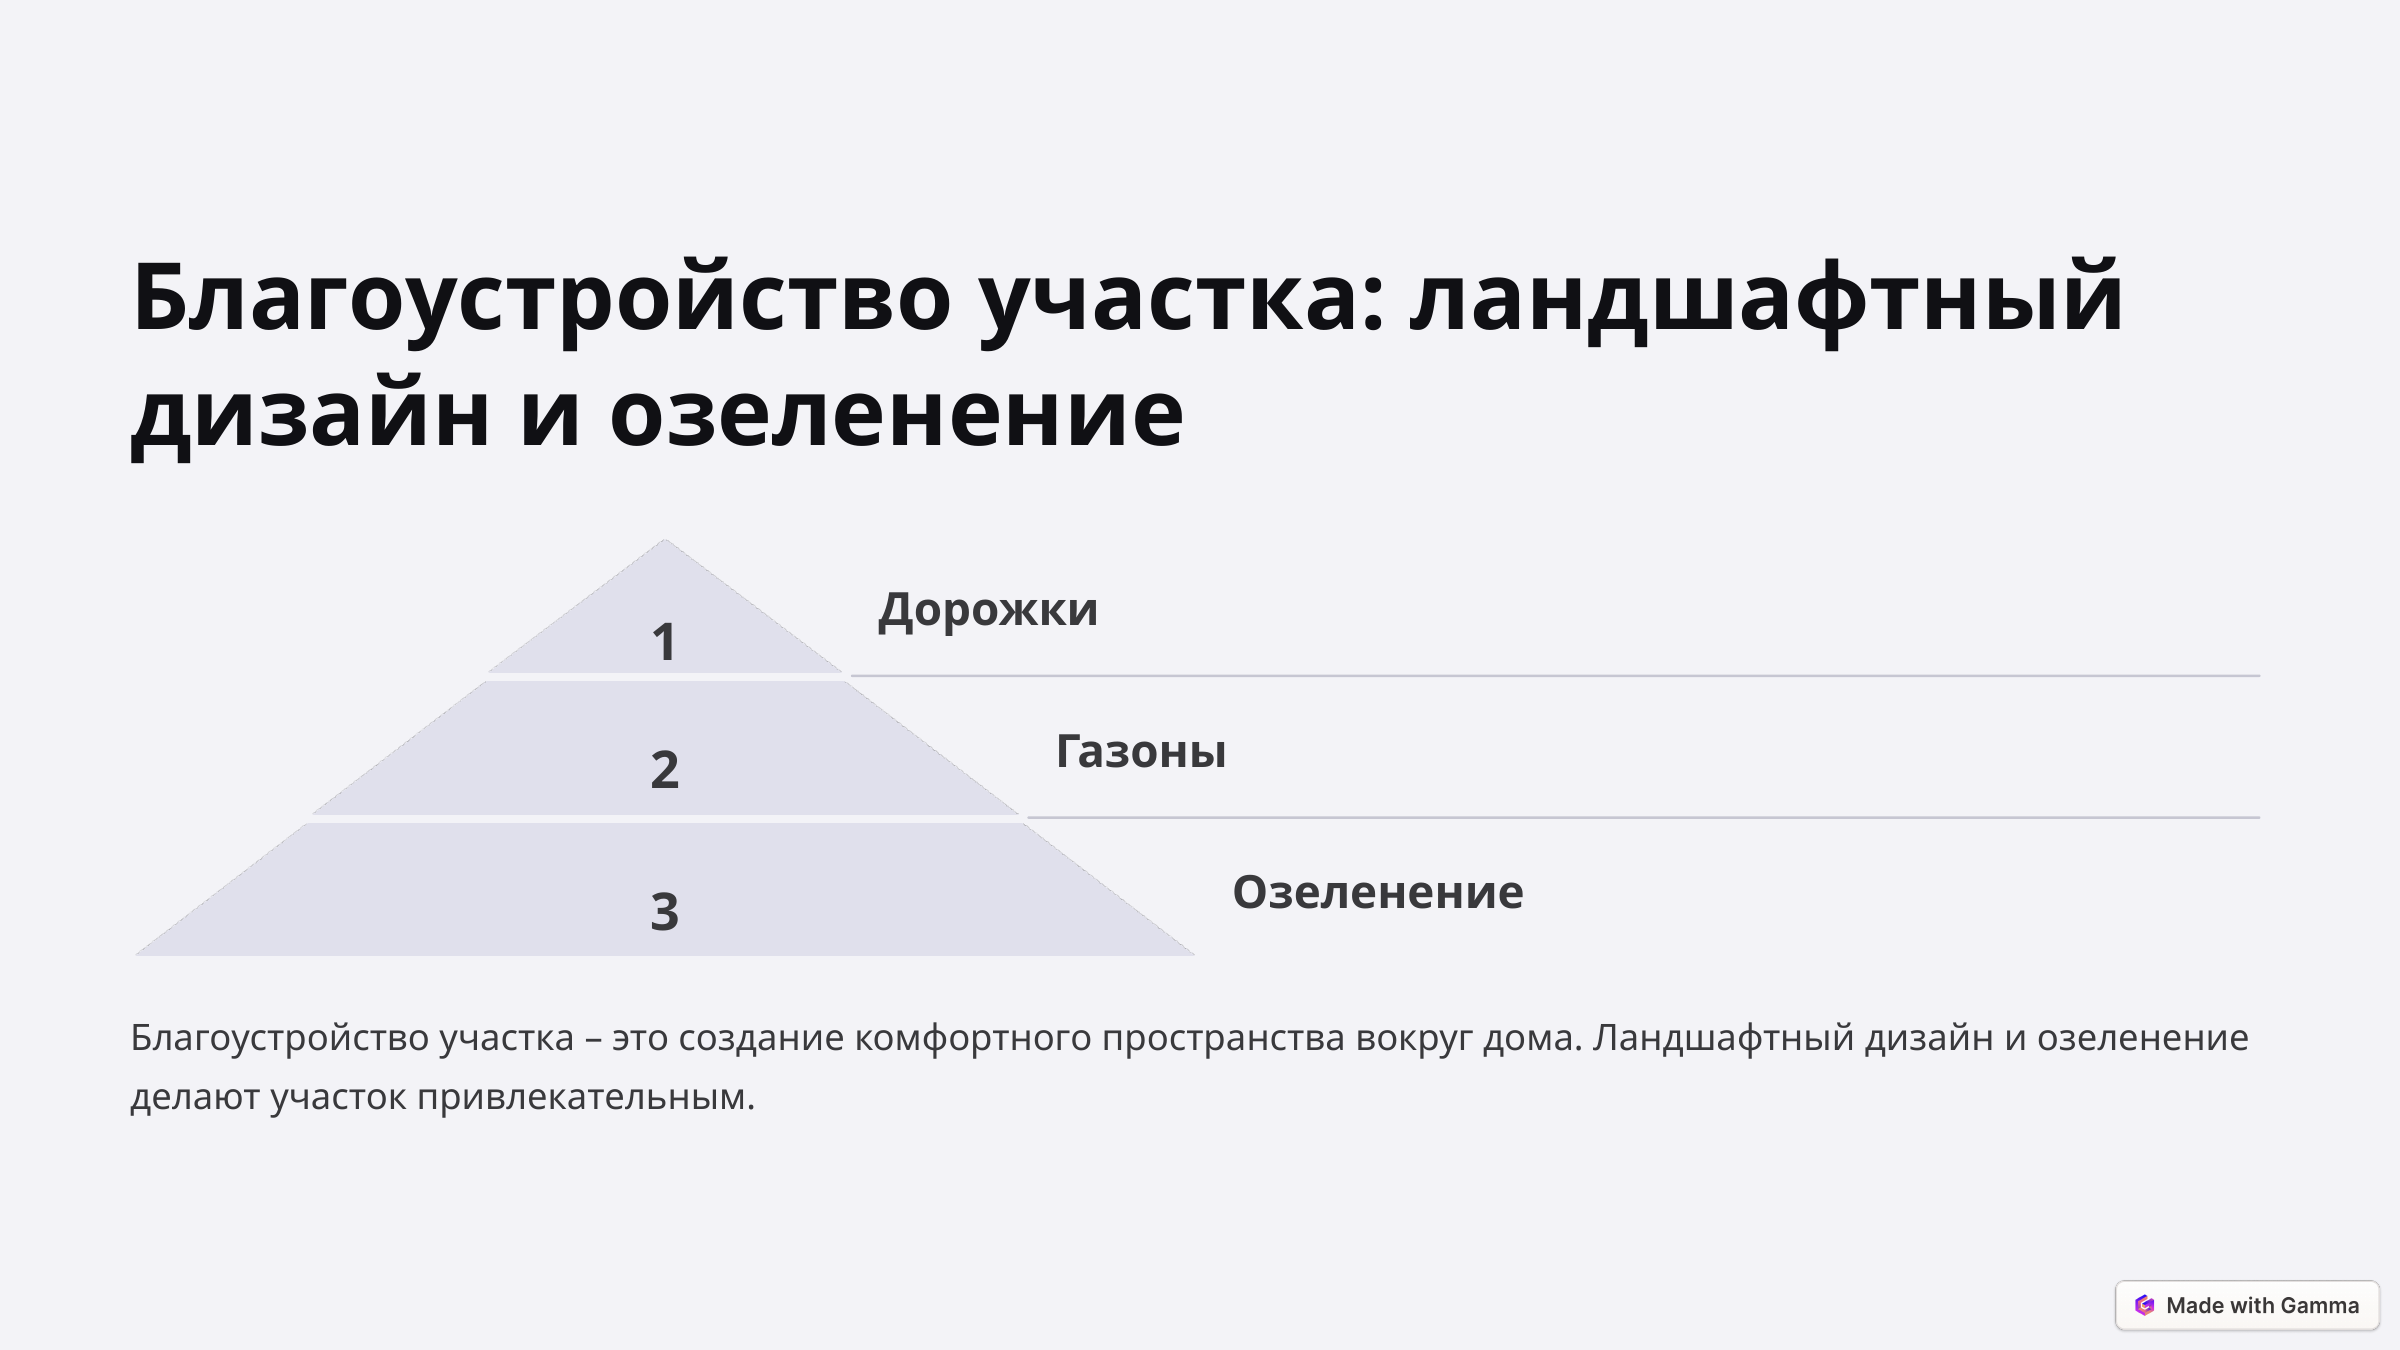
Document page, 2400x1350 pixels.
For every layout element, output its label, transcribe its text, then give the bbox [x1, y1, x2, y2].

text_box Газоны [1055, 718, 1223, 777]
text_box Благоустройство участка – это создание комфортного пространства вокруг дома. Ландшафтный дизайн и озеленение делают участок привлекательным. [130, 997, 2270, 1117]
picture [488, 539, 842, 673]
text_box Благоустройство участка: ландшафтный дизайн и озеленение [130, 232, 2270, 466]
text_box Дорожки [878, 577, 1088, 636]
picture [2106, 1271, 2389, 1339]
text_box [850, 674, 2261, 678]
picture [311, 681, 1019, 815]
text_box Озеленение [1231, 860, 1503, 919]
picture [135, 823, 1195, 957]
